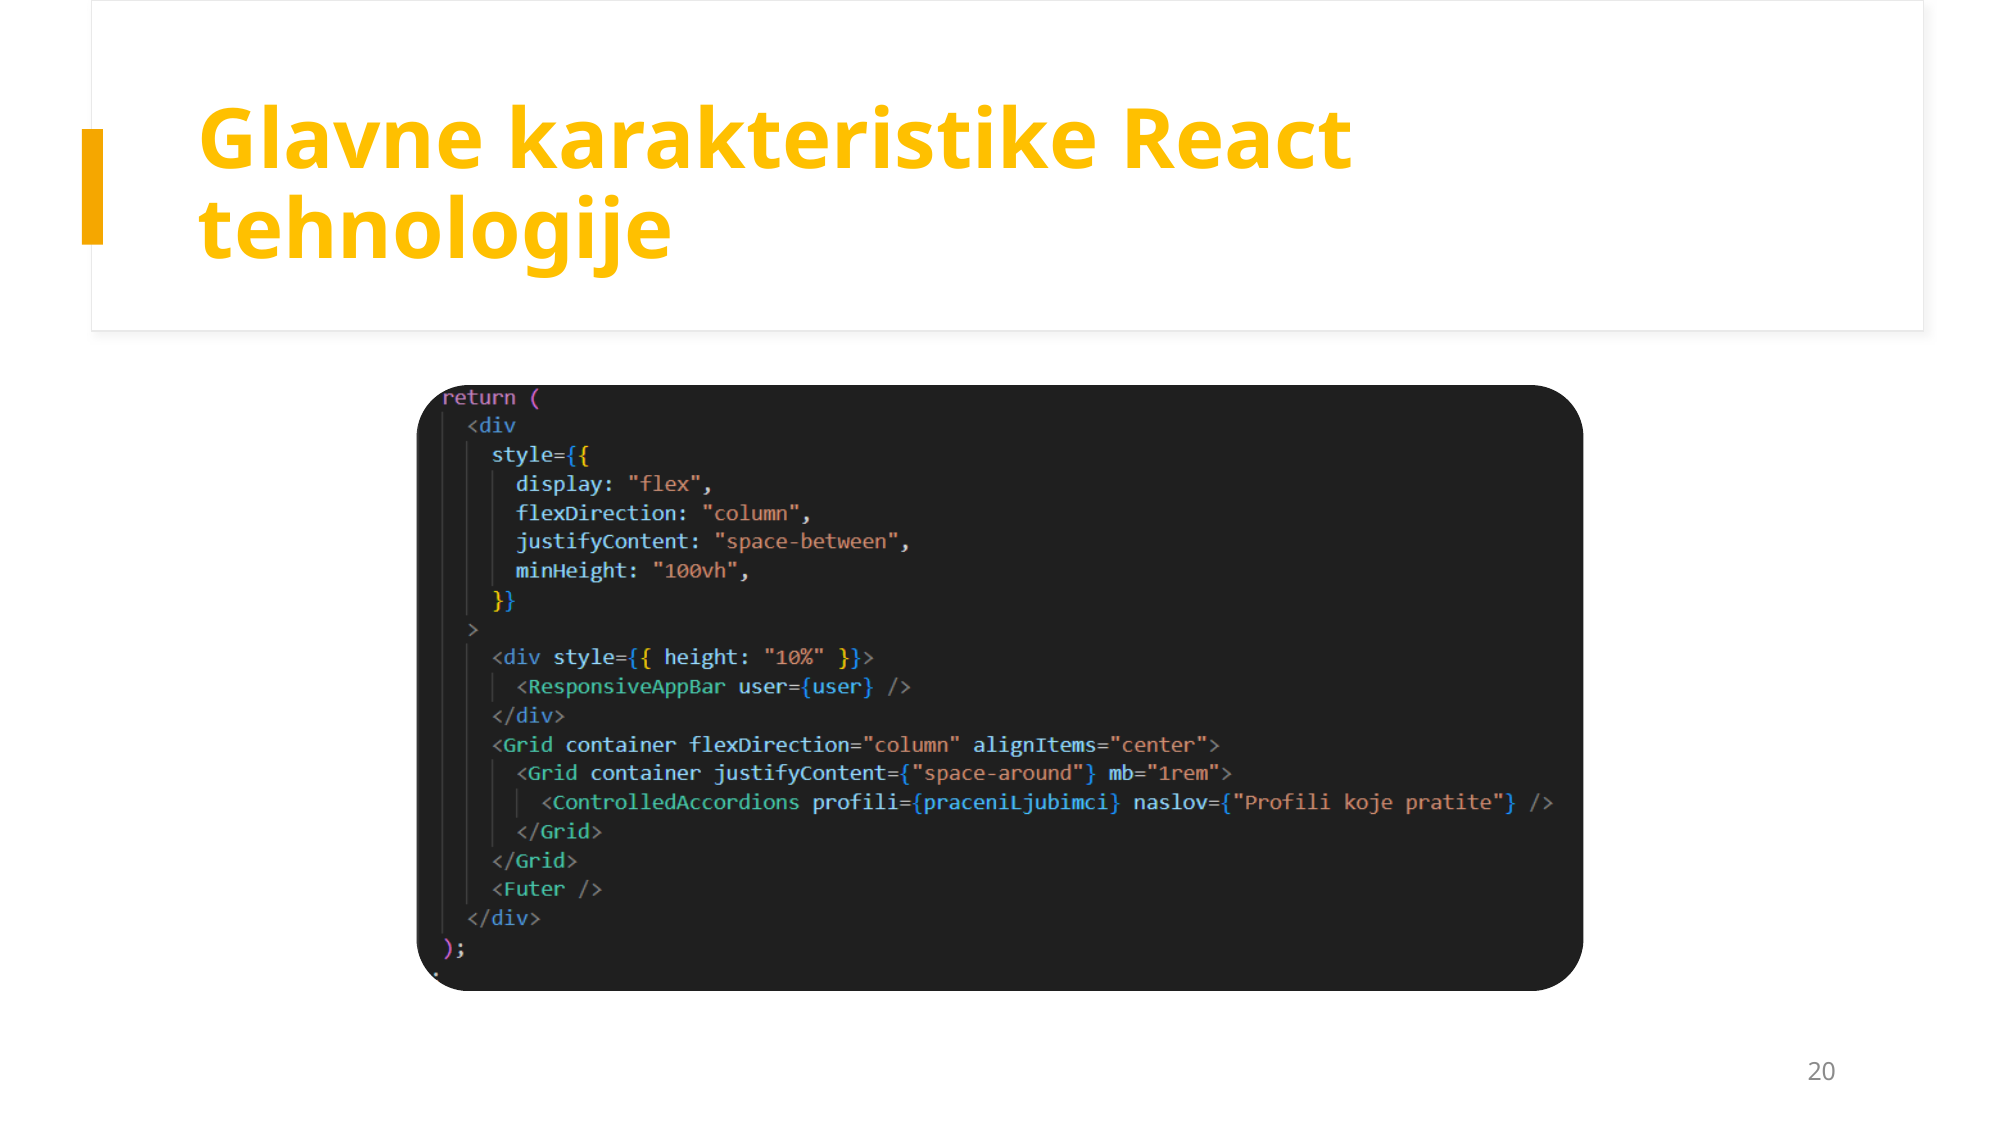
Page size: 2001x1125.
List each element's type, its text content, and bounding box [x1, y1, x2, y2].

title Glavne karakteristike React tehnologije [183, 90, 1851, 284]
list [416, 385, 1584, 992]
slide_number 20 [1401, 1042, 1851, 1103]
